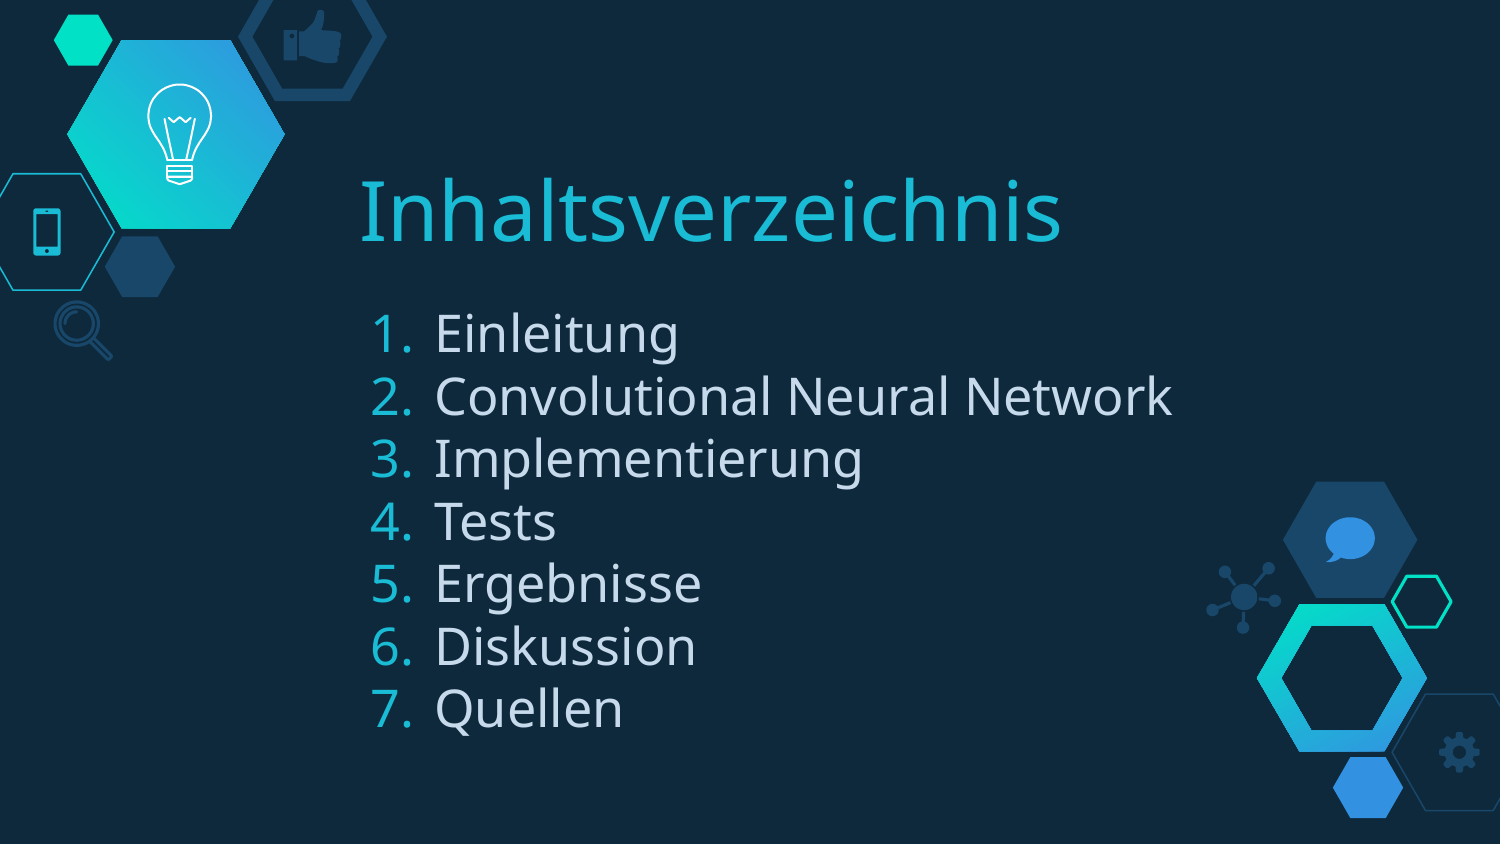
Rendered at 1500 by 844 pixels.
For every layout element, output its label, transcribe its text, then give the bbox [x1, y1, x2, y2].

title Inhaltsverzeichnis [344, 166, 1156, 273]
list Einleitung Convolutional Neural Network Implementierung Tests Ergebnisse Diskussion Quellen [344, 285, 1234, 732]
